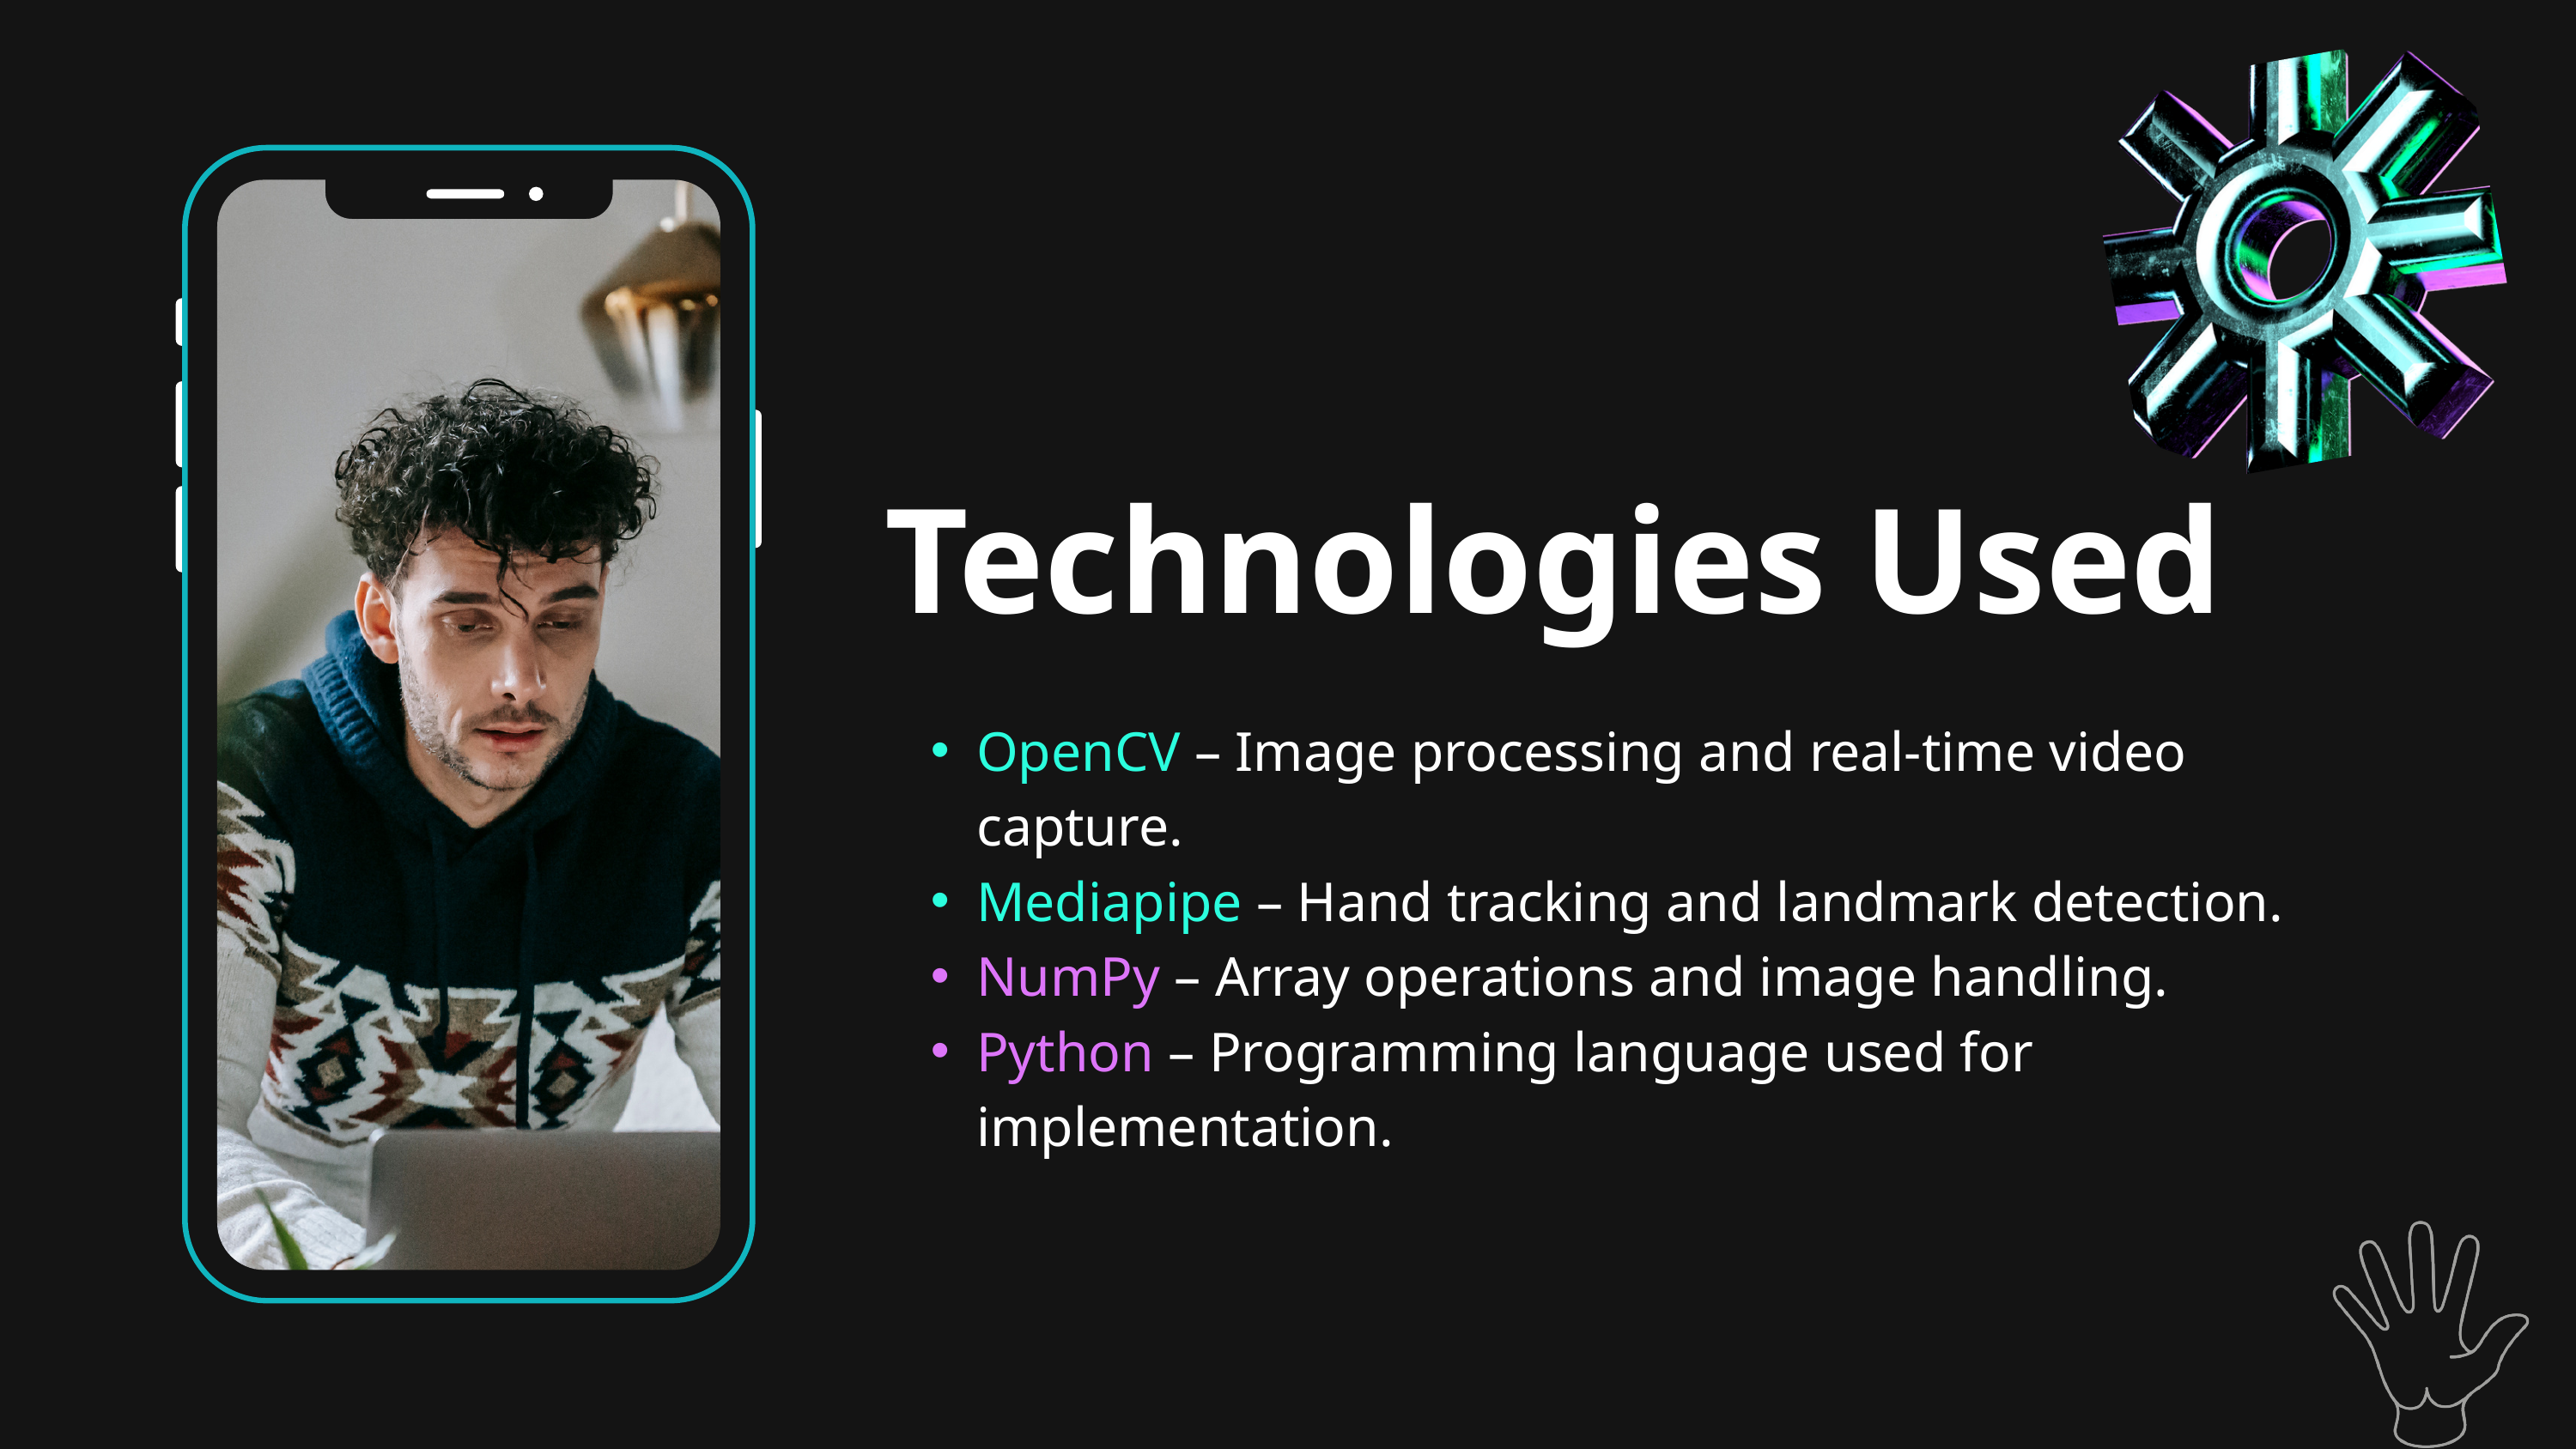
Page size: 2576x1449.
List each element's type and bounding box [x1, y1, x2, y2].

text_box [2332, 1221, 2532, 1449]
text_box [884, 468, 2306, 1304]
text_box [2078, 27, 2532, 467]
text_box [175, 144, 762, 1304]
